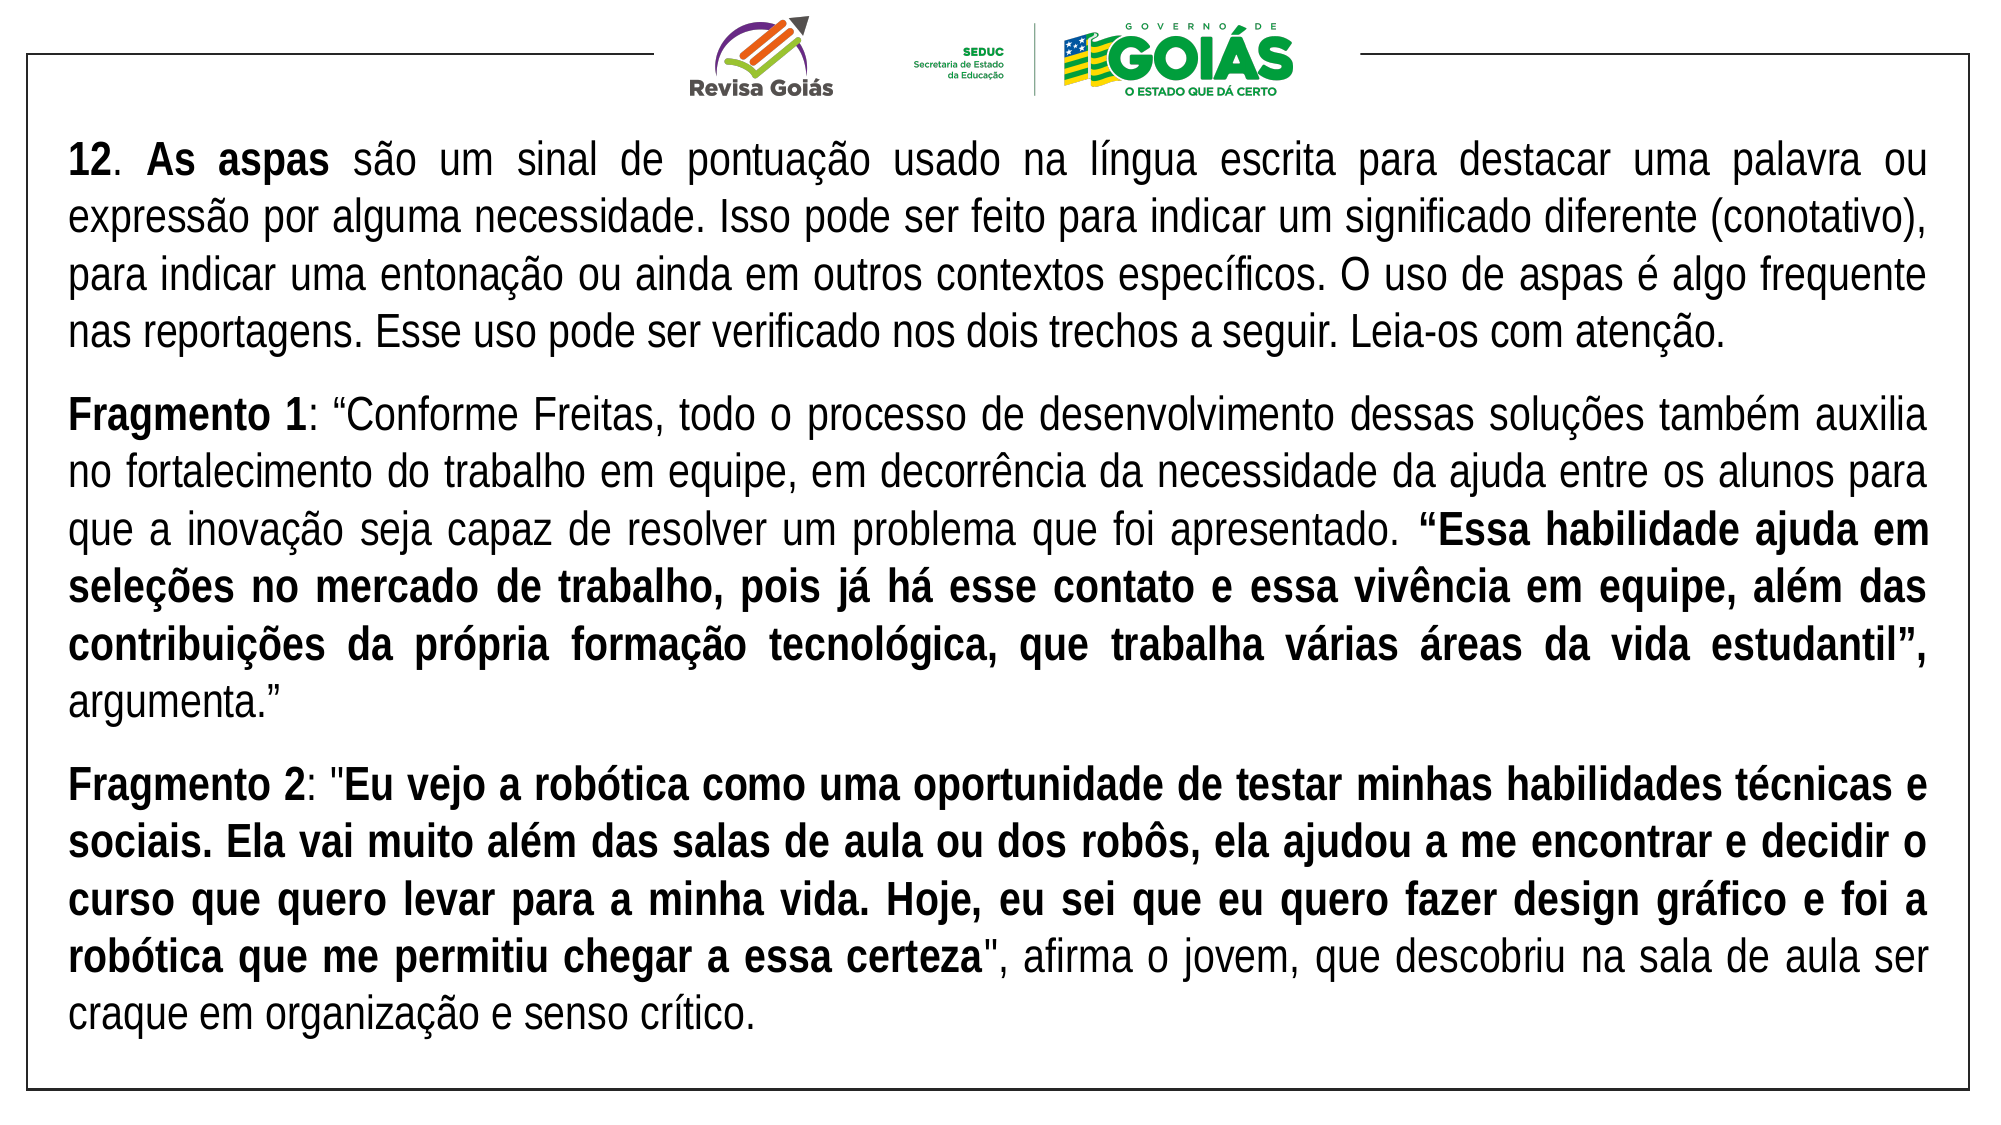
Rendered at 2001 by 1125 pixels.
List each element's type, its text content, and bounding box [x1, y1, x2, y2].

picture [690, 16, 833, 96]
picture [914, 23, 1293, 96]
text_box 12. As aspas são um sinal de pontuação usado na língua escrita para destacar uma palavra ou expressão por alguma necessidade. Isso pode ser feito para indicar um significado diferente (conotativo), para indicar uma entonação ou ainda em outros contextos específicos. O uso de aspas é algo frequente nas reportagens. Esse uso pode ser verificado nos dois trechos a seguir. Leia-os com atenção. Fragmento 1: “Conforme Freitas, todo o processo de desenvolvimento dessas soluções também auxilia no fortalecimento do trabalho em equipe, em decorrência da necessidade da ajuda entre os alunos para que a inovação seja capaz de resolver um problema que foi apresentado. “Essa habilidade ajuda em seleções no mercado de trabalho, pois já há esse contato e essa vivência em equipe, além das contribuições da própria formação tecnológica, que trabalha várias áreas da vida estudantil”, argumenta.” Fragmento 2: "Eu vejo a robótica como uma oportunidade de testar minhas habilidades técnicas e sociais. Ela vai muito além das salas de aula ou dos robôs, ela ajudou a me encontrar e decidir o curso que quero levar para a minha vida. Hoje, eu sei que eu quero fazer design gráfico e foi a robótica que me permitiu chegar a essa certeza", afirma o jovem, que descobriu na sala de aula ser craque em organização e senso crítico. [53, 120, 1947, 1047]
